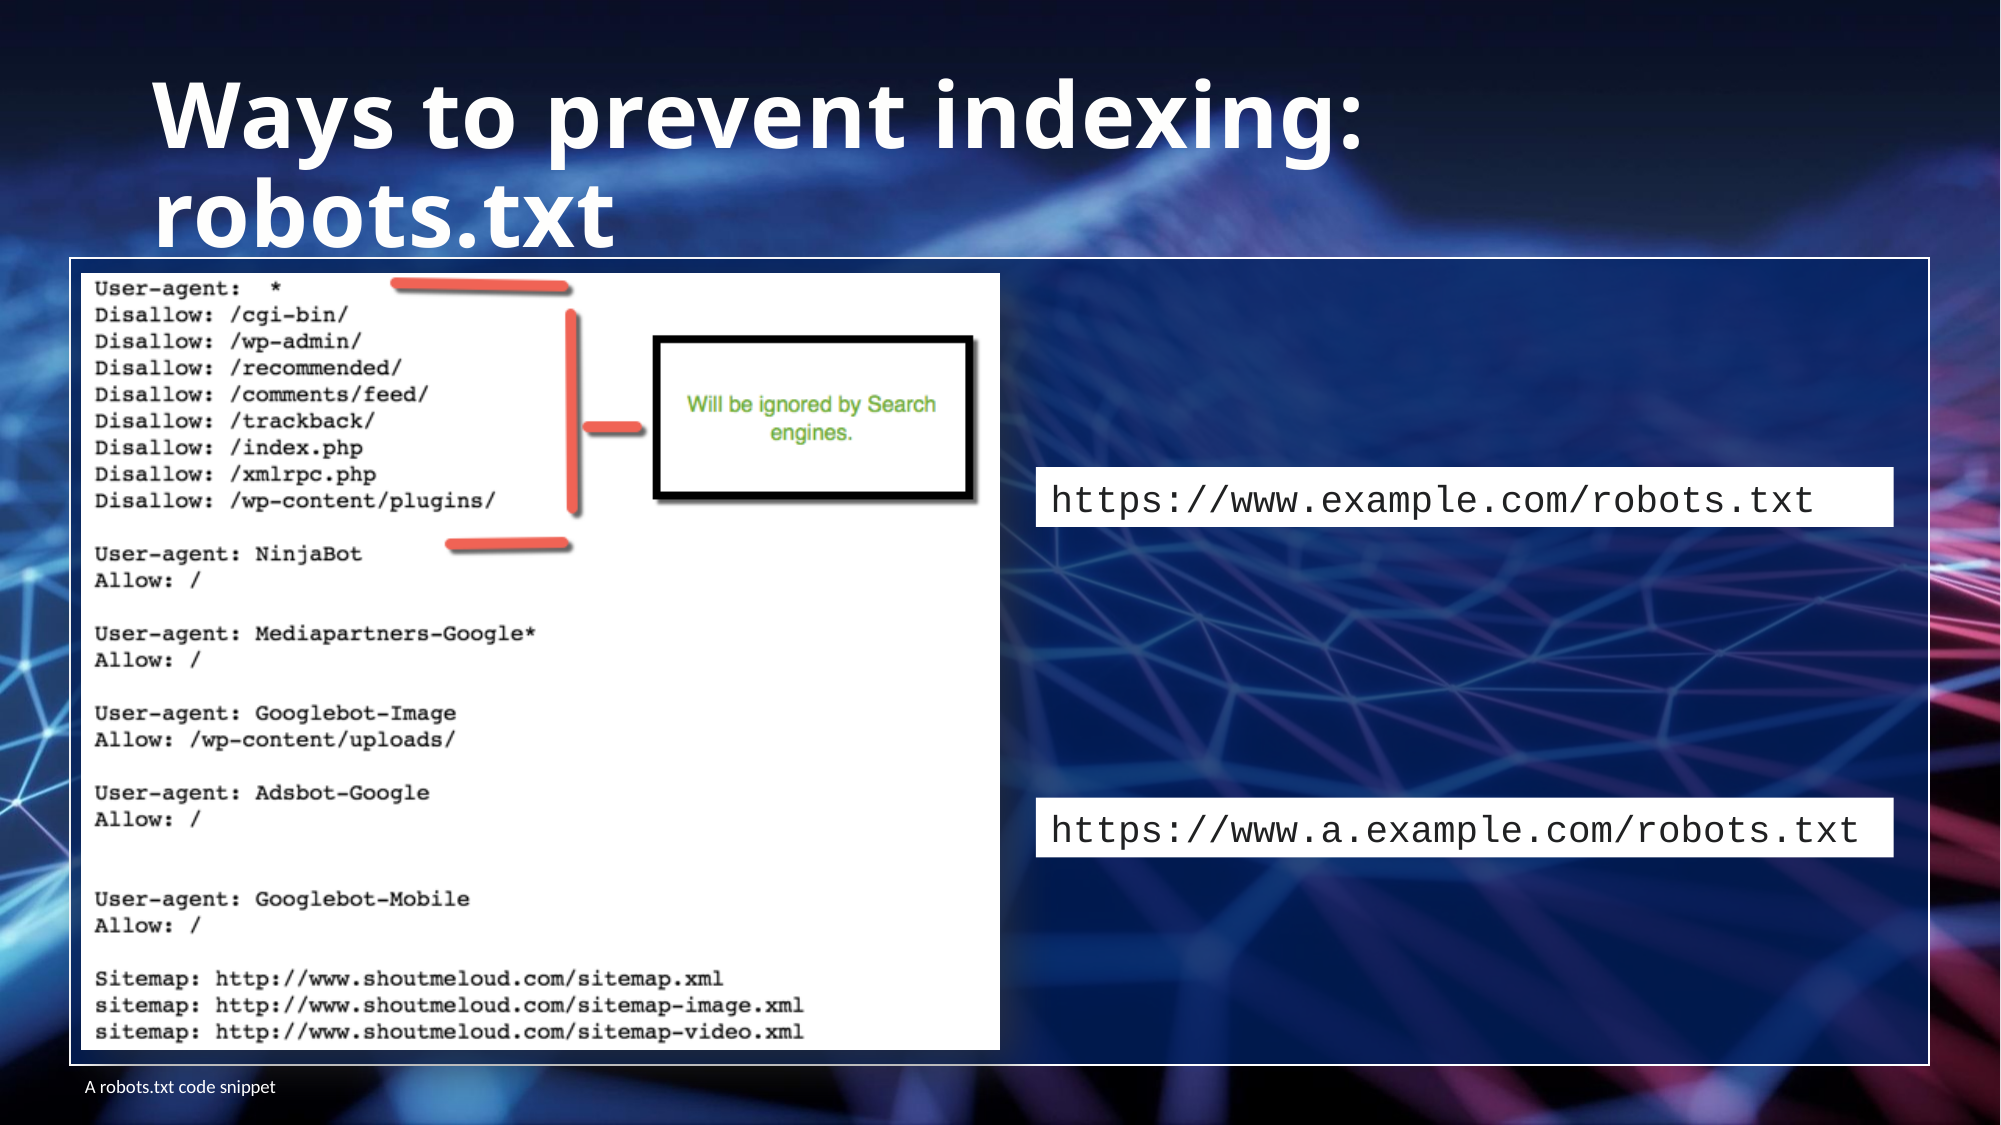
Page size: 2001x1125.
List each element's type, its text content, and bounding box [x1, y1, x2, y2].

text_box [1037, 257, 1930, 1066]
text_box https://www.example.com/robots.txt [1035, 467, 1894, 527]
text_box [69, 257, 109, 288]
text_box A robots.txt code snippet [70, 1067, 1340, 1105]
picture [0, 0, 2001, 1125]
text_box https://www.a.example.com/robots.txt [1035, 797, 1894, 858]
title Ways to prevent indexing: robots.txt [137, 59, 1863, 278]
